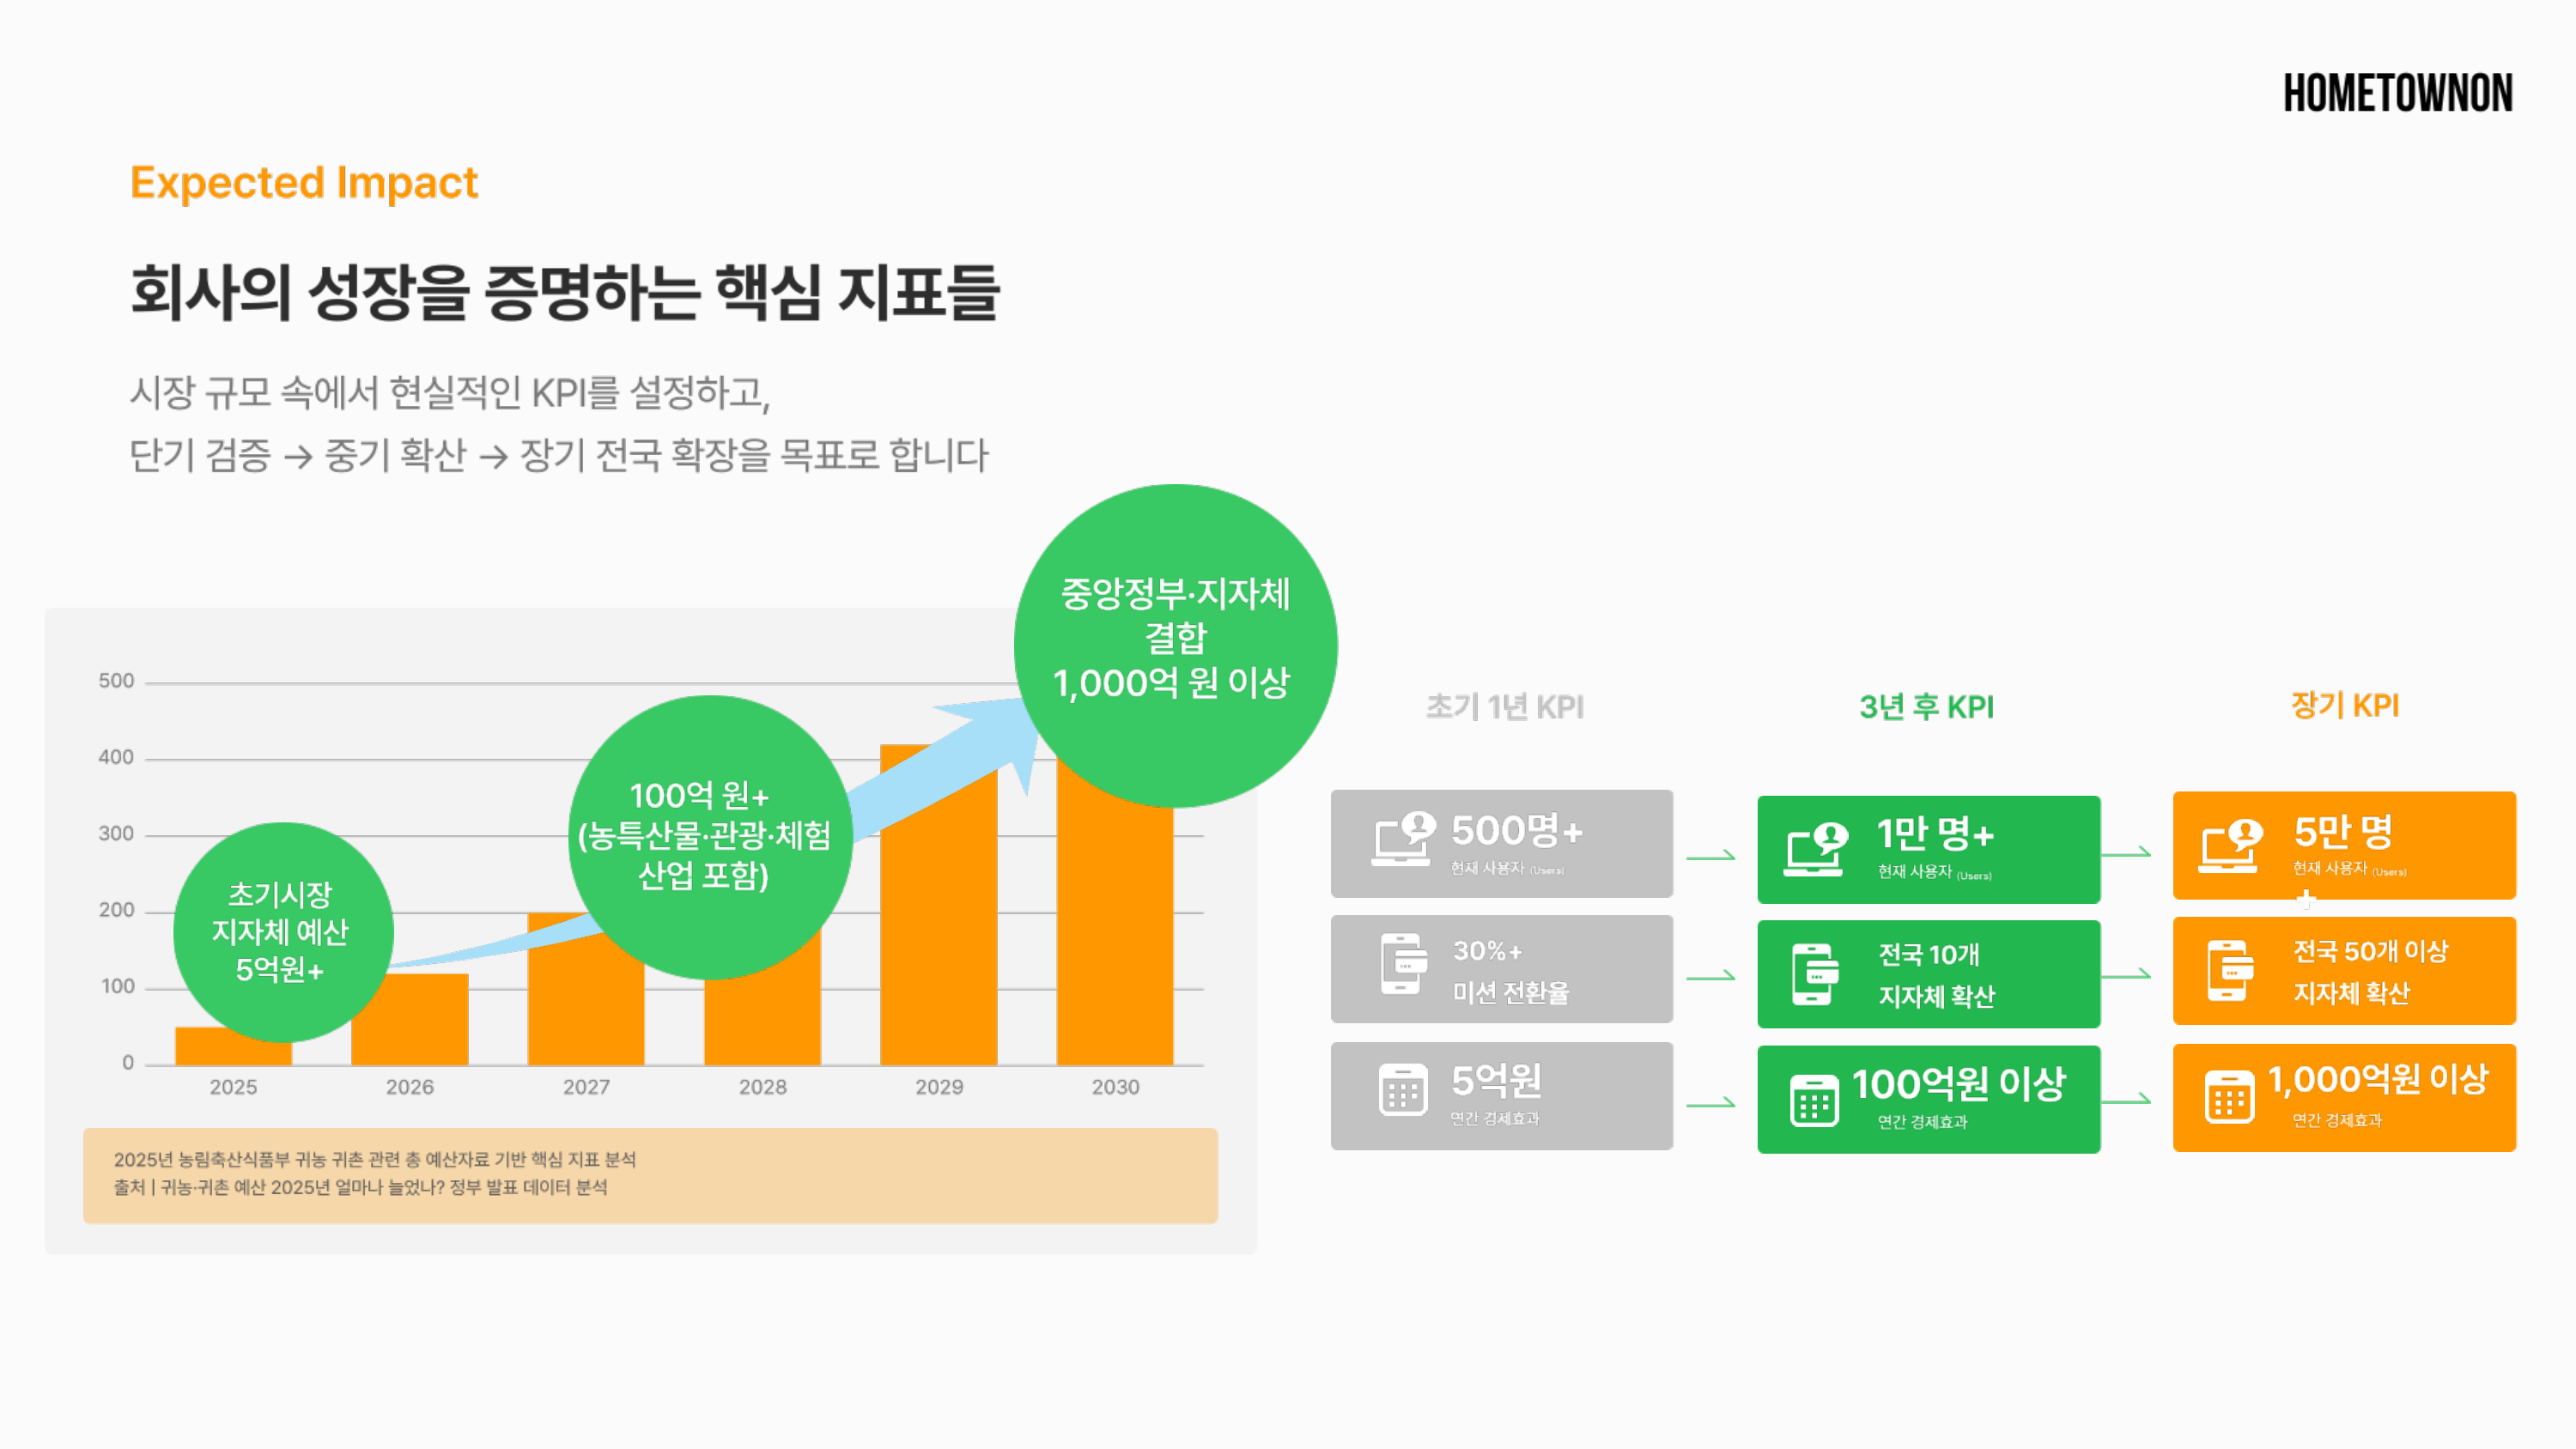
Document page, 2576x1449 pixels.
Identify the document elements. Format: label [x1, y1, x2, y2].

picture [1856, 24, 2576, 176]
picture [1758, 791, 2151, 904]
picture [1758, 1042, 2151, 1155]
picture [1758, 920, 2151, 1040]
picture [1686, 1095, 1736, 1107]
picture [2173, 1040, 2528, 1152]
picture [1386, 674, 1636, 757]
picture [1693, 672, 2551, 757]
picture [1686, 849, 1736, 861]
picture [1686, 968, 1736, 980]
picture [44, 136, 1675, 1256]
picture [2173, 790, 2518, 1036]
picture [1330, 915, 1675, 1150]
